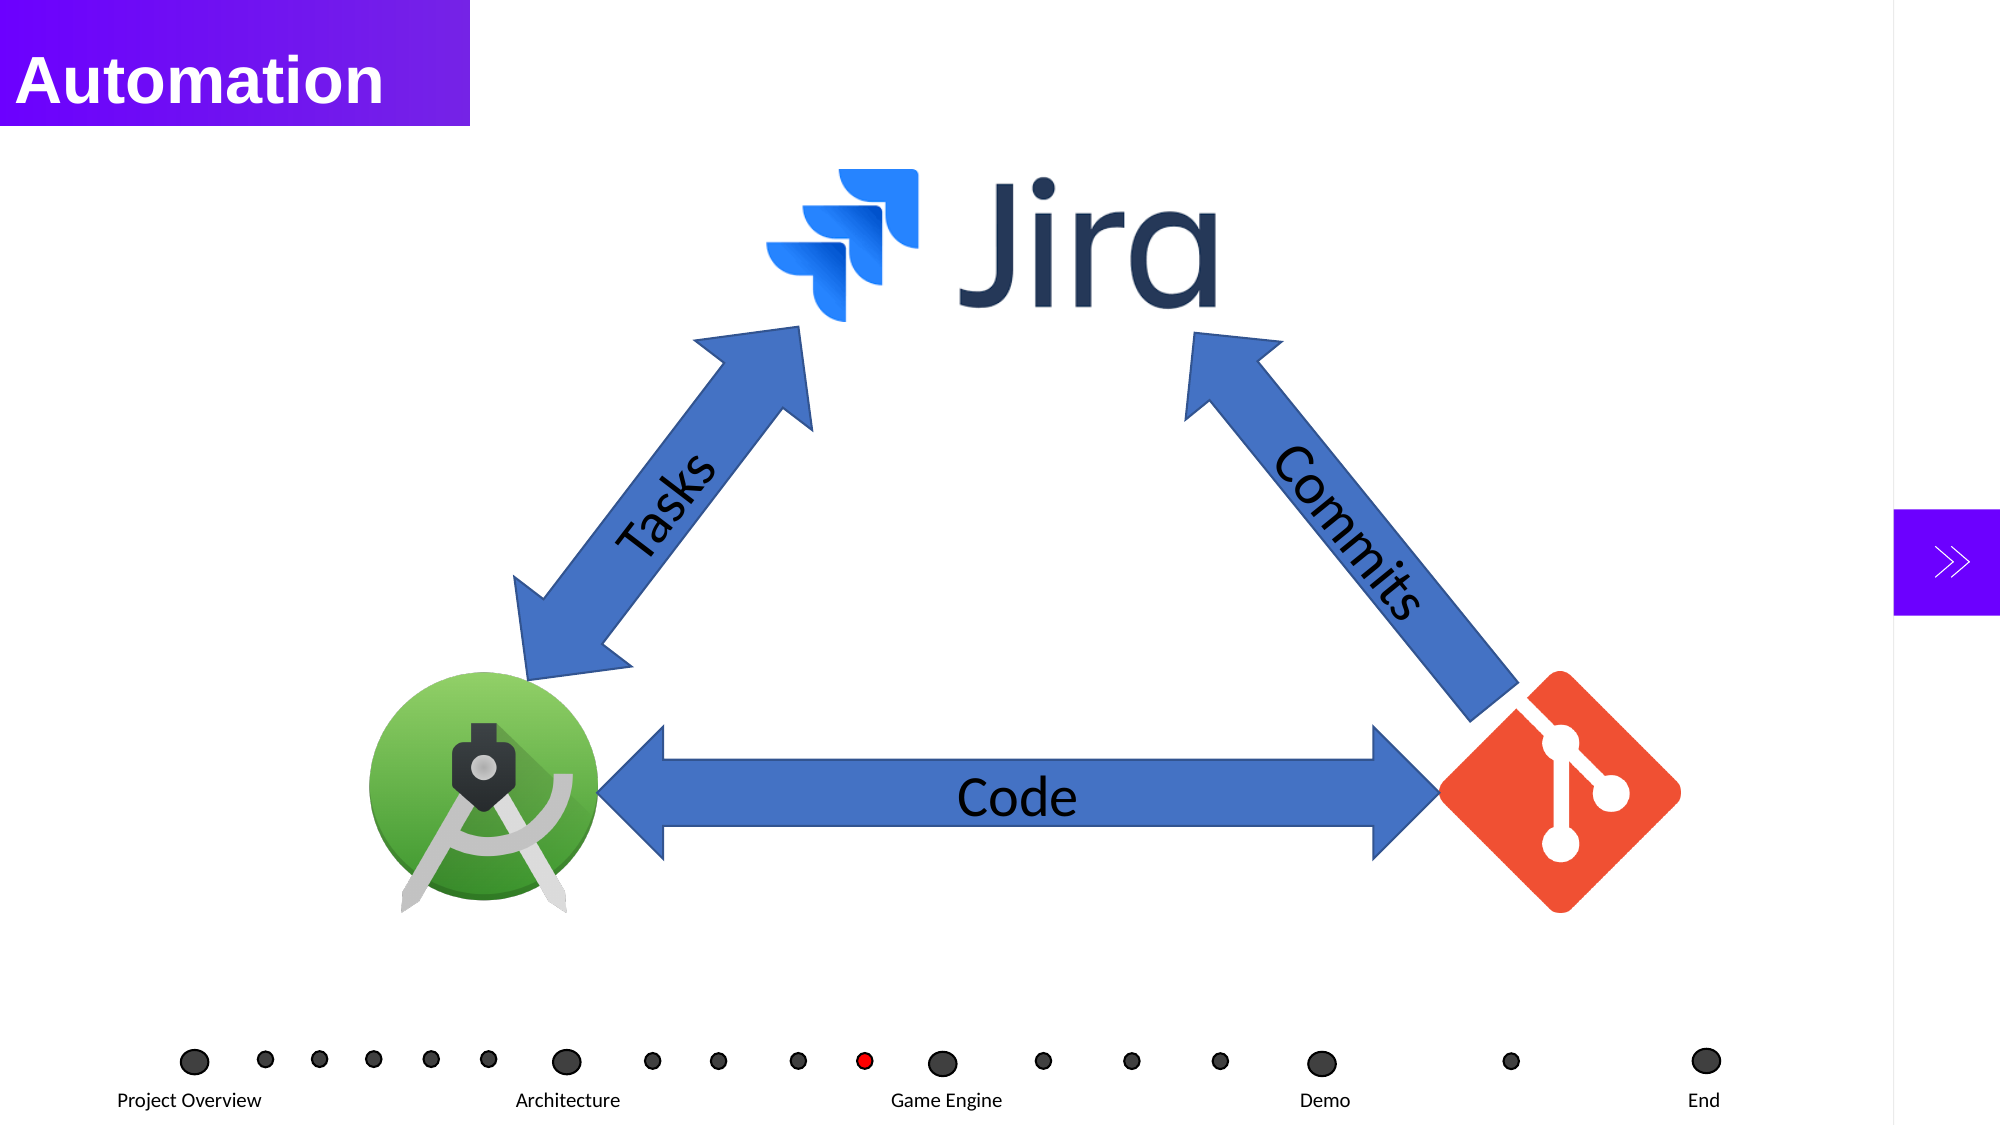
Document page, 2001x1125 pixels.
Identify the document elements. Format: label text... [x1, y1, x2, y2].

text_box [1951, 546, 1970, 578]
text_box [310, 1050, 329, 1069]
text_box [1211, 1052, 1230, 1071]
text_box [0, 0, 471, 126]
text_box [1034, 1051, 1053, 1070]
text_box Commits [1184, 331, 1510, 685]
table_header Architecture [379, 1085, 757, 1125]
picture [1439, 671, 1681, 913]
table_header Game Engine [757, 1085, 1136, 1125]
picture [764, 169, 1218, 322]
text_box Automation [0, 29, 422, 124]
text_box Code [598, 724, 1439, 862]
picture [369, 672, 598, 913]
text_box [422, 1050, 441, 1069]
table_header Demo [1136, 1085, 1515, 1125]
table_header Project Overview [0, 1085, 379, 1125]
text_box [1307, 1050, 1337, 1078]
text_box [179, 1048, 210, 1076]
text_box [1895, 508, 2000, 617]
text_box [709, 1052, 728, 1071]
text_box [364, 1050, 383, 1069]
text_box [643, 1051, 662, 1070]
text_box [927, 1050, 958, 1078]
text_box [1502, 1052, 1521, 1071]
text_box [479, 1050, 498, 1069]
text_box Tasks [512, 325, 814, 672]
table_header End [1515, 1085, 1893, 1125]
text_box [855, 1051, 874, 1070]
text_box [551, 1048, 582, 1076]
text_box [1691, 1047, 1722, 1075]
text_box [256, 1050, 275, 1069]
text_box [1935, 546, 1951, 578]
text_box [789, 1051, 808, 1070]
text_box [1123, 1052, 1141, 1071]
